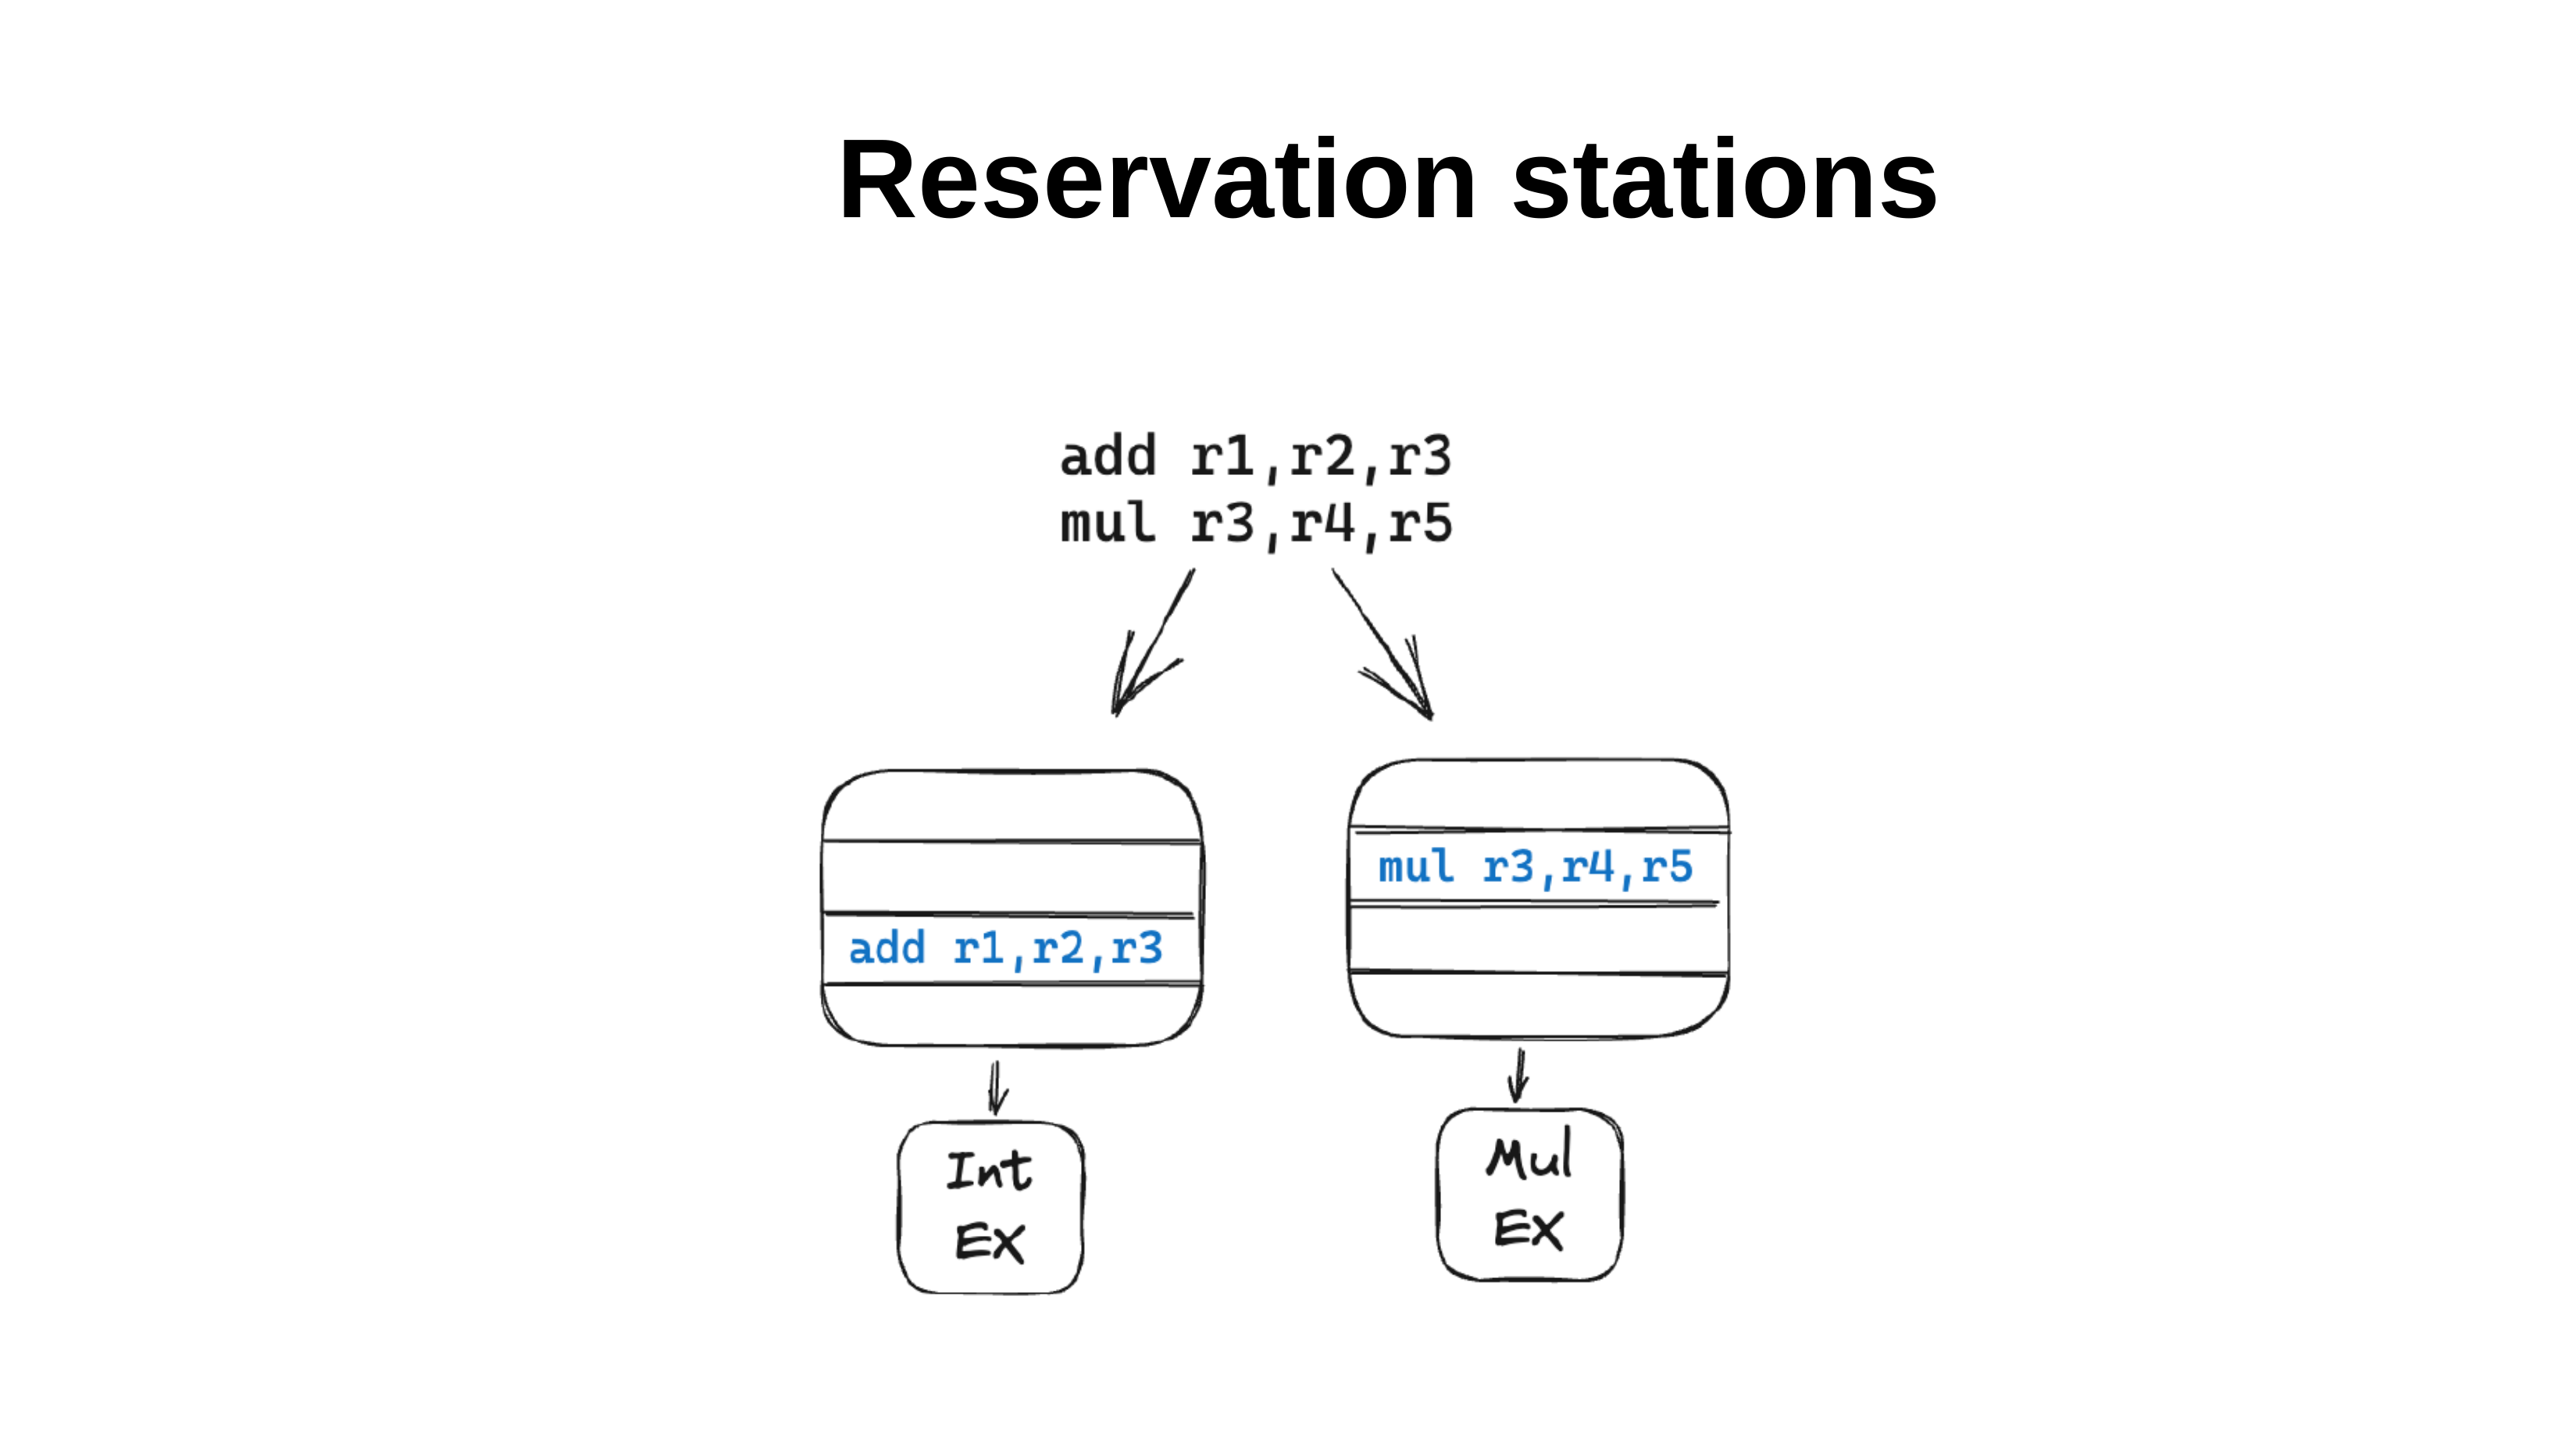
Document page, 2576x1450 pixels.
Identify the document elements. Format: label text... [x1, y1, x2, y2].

title Reservation stations [837, 105, 2001, 241]
picture [763, 392, 1812, 1375]
